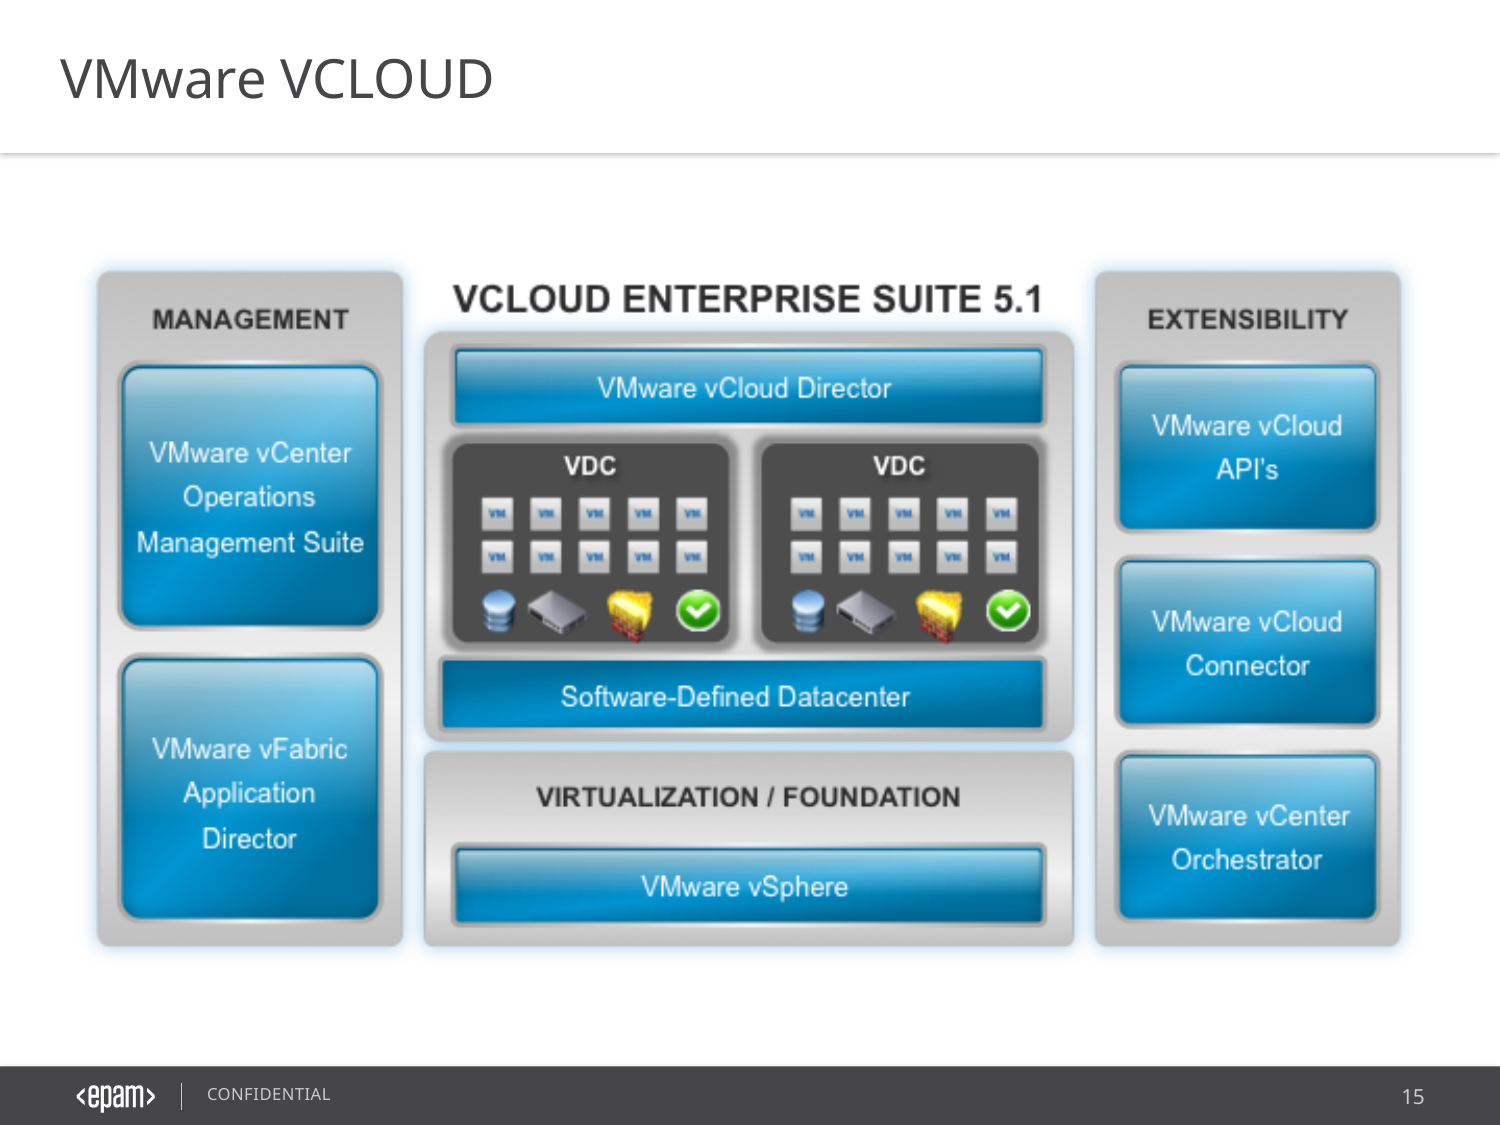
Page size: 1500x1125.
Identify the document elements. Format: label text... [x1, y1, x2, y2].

picture [76, 1085, 155, 1113]
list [72, 246, 1428, 975]
list VMware VCLOUD [0, 0, 1500, 153]
